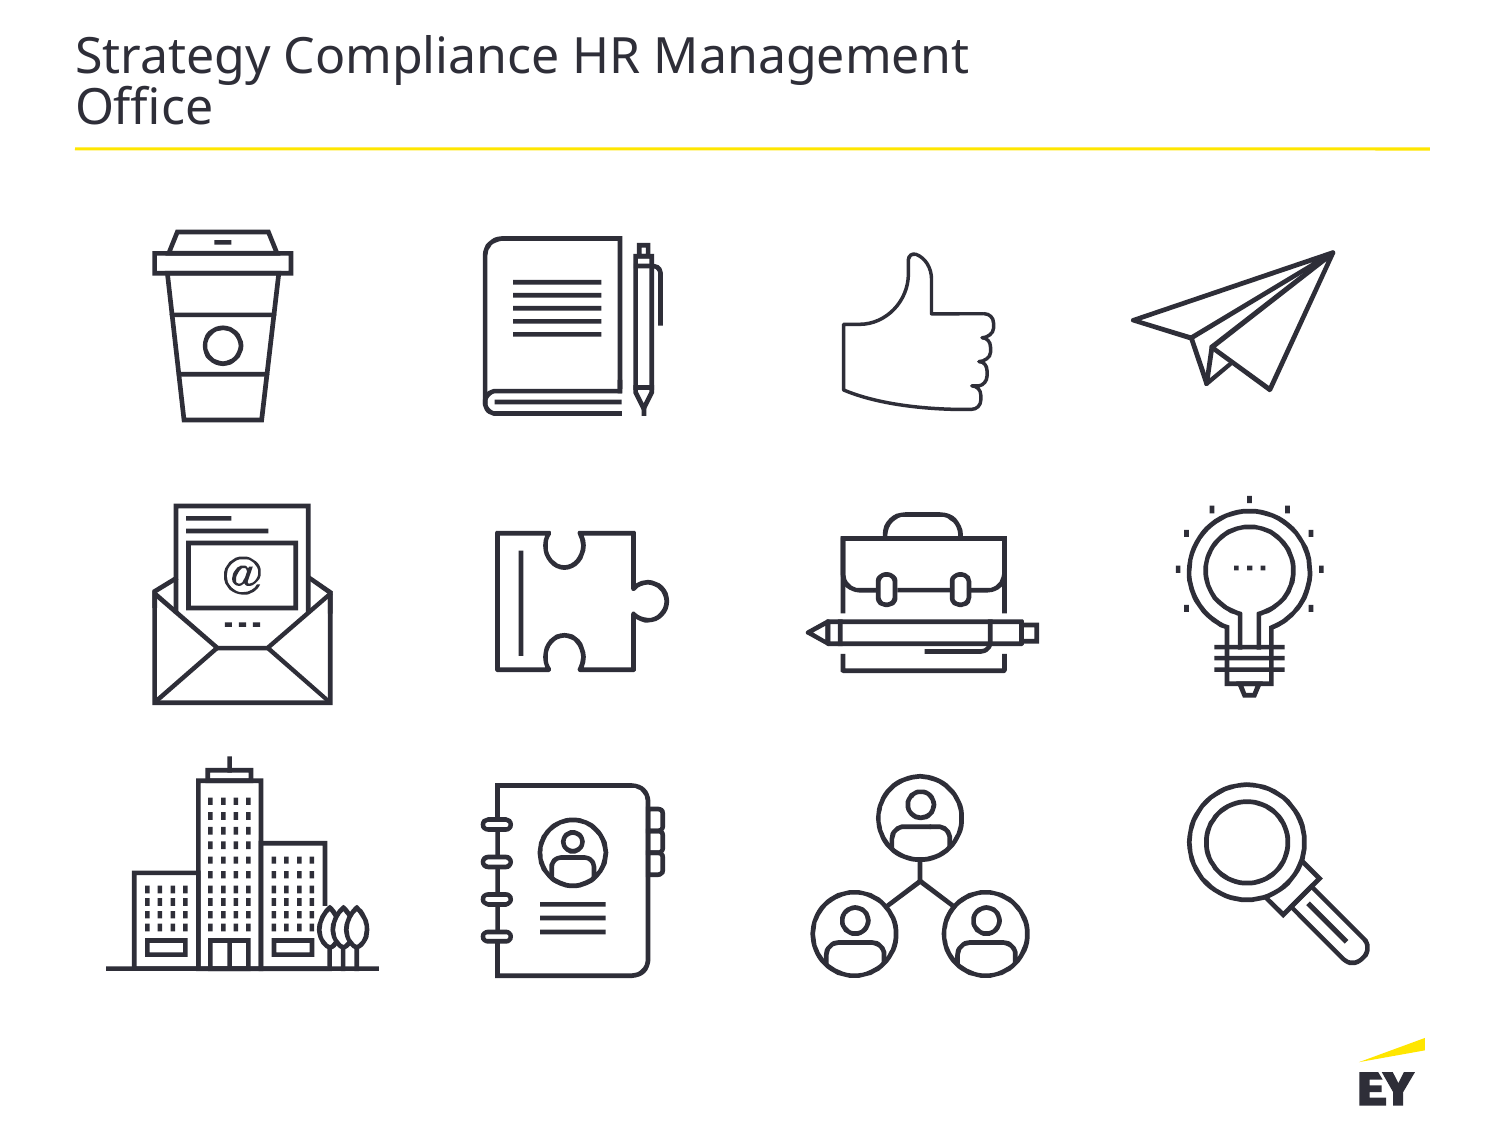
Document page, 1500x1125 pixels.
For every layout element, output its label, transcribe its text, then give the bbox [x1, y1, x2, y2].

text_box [810, 773, 1030, 979]
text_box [152, 503, 333, 706]
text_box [1175, 495, 1324, 698]
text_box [1130, 250, 1336, 393]
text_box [105, 756, 380, 972]
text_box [482, 235, 664, 417]
title Strategy Compliance HR Management Office [75, 33, 1425, 131]
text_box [1186, 781, 1370, 966]
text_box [805, 511, 1040, 674]
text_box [480, 782, 666, 979]
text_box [152, 229, 294, 423]
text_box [841, 251, 996, 412]
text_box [494, 530, 670, 673]
